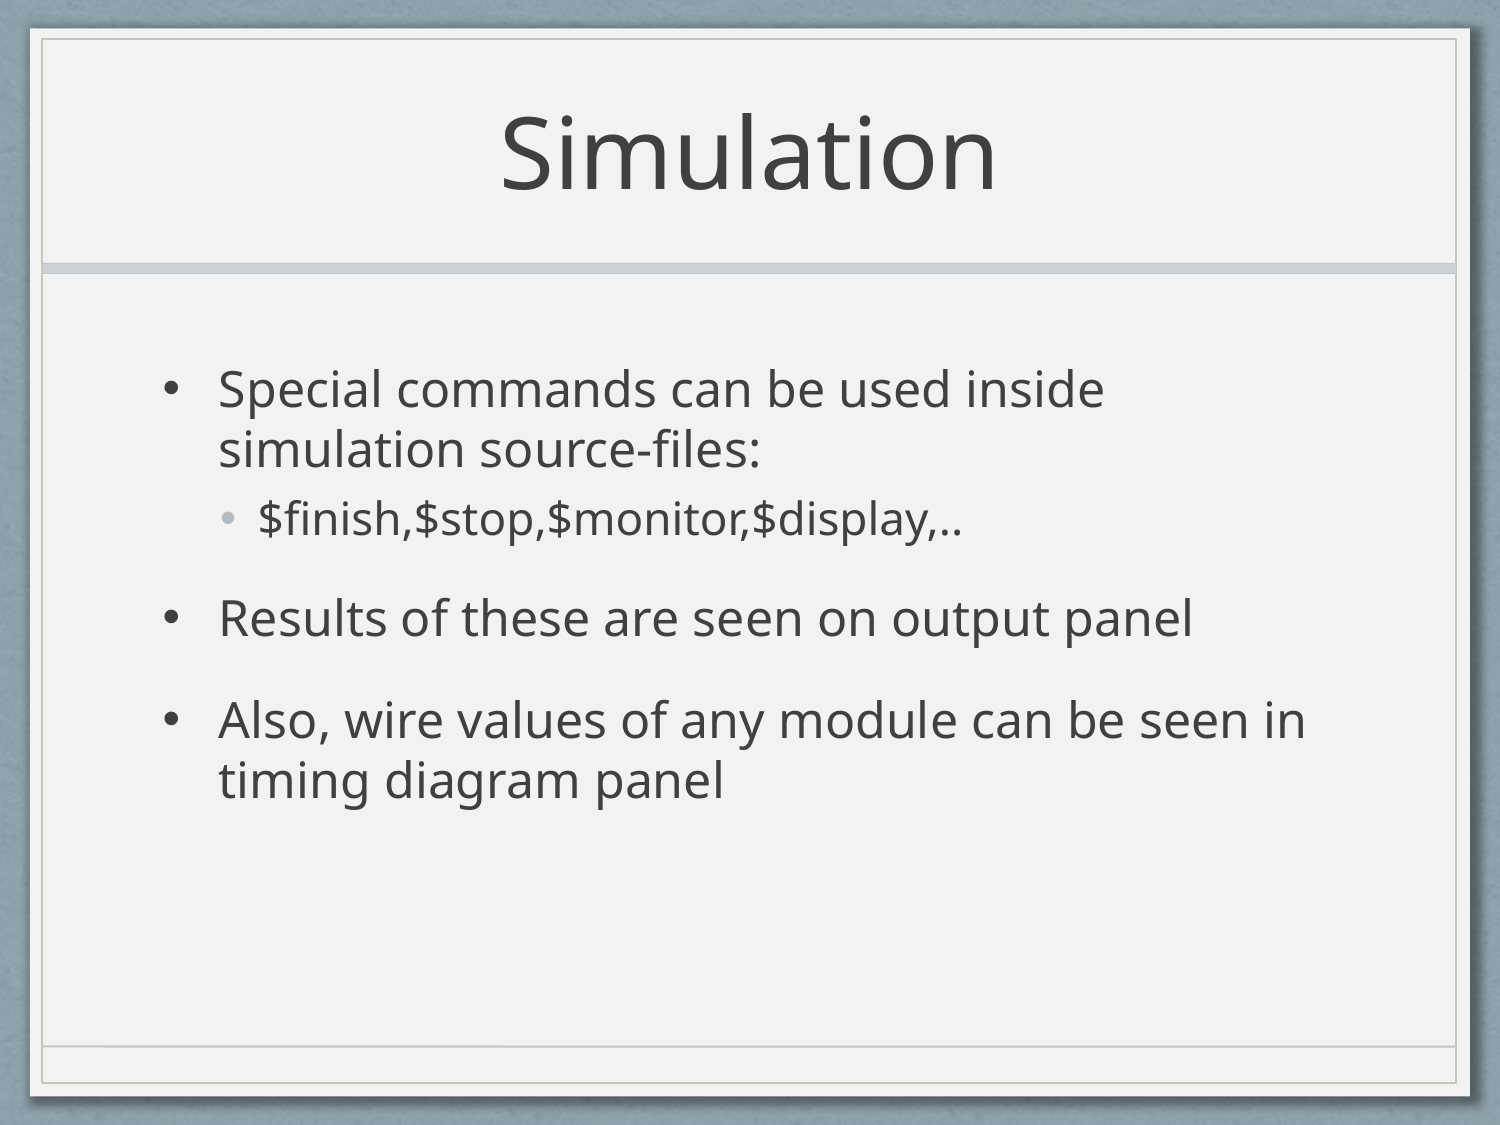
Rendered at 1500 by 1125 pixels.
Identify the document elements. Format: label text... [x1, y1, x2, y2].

list Special commands can be used inside simulation source-files: $finish,$stop,$monitor,$display,.. Results of these are seen on output panel Also, wire values of any module can be seen in timing diagram panel [147, 350, 1353, 995]
title Simulation [147, 40, 1353, 260]
